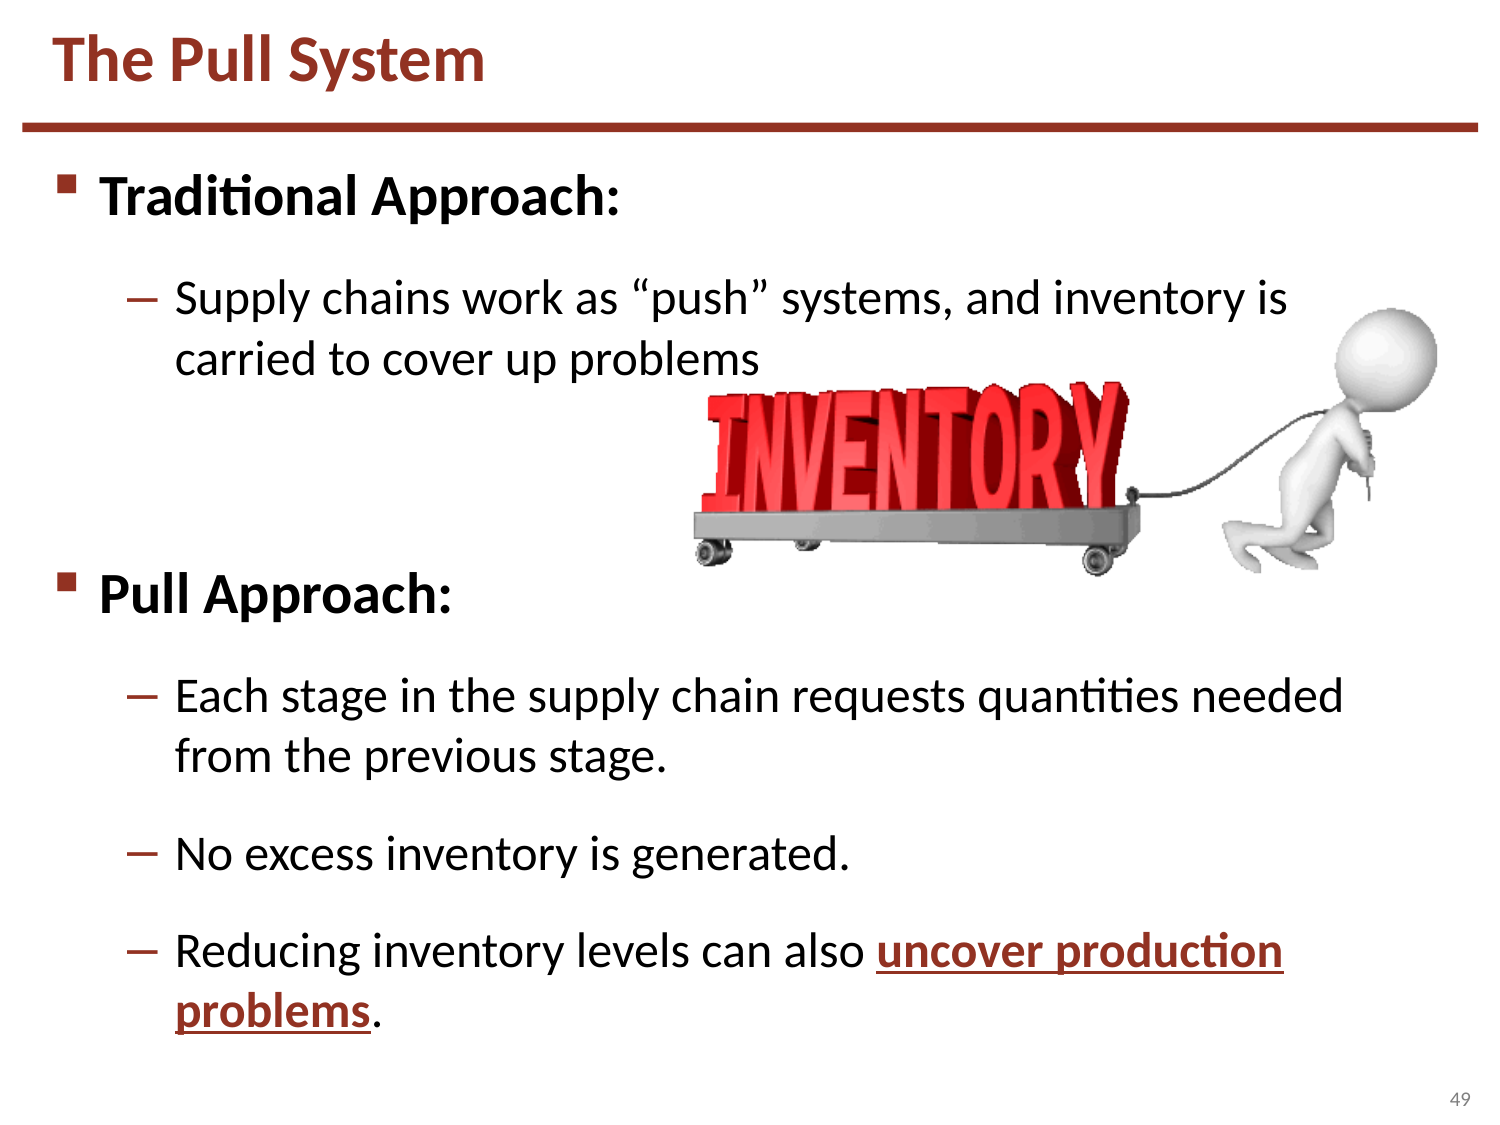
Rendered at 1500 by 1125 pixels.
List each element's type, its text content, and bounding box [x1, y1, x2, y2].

text_box The Pull System [37, 22, 1142, 102]
picture [670, 224, 1463, 627]
list Traditional Approach: Supply chains work as “push” systems, and inventory is carried to cover up problems Pull Approach: Each stage in the supply chain requests quantities needed from the previous stage. No excess inventory is generated. Reducing inventory levels can also uncover production problems. [37, 149, 1423, 1076]
